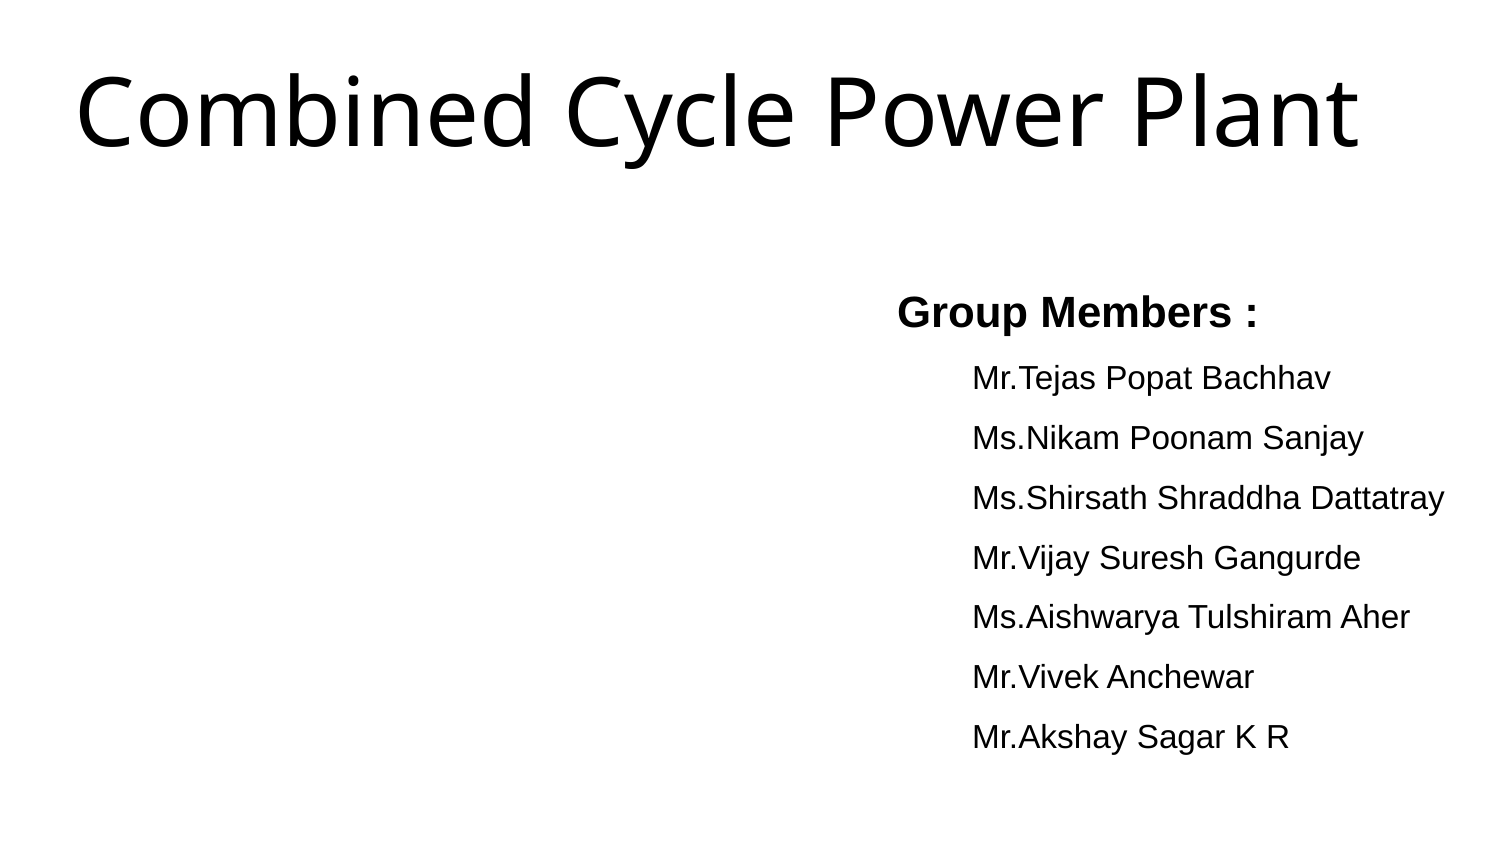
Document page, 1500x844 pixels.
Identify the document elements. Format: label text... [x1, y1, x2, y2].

title Combined Cycle Power Plant [59, 0, 1441, 181]
subtitle Group Members : Mr.Tejas Popat Bachhav Ms.Nikam Poonam Sanjay Ms.Shirsath Shraddha Dattatray Mr.Vijay Suresh Gangurde Ms.Aishwarya Tulshiram Aher Mr.Vivek Anchewar Mr.Akshay Sagar K R [882, 242, 1500, 818]
